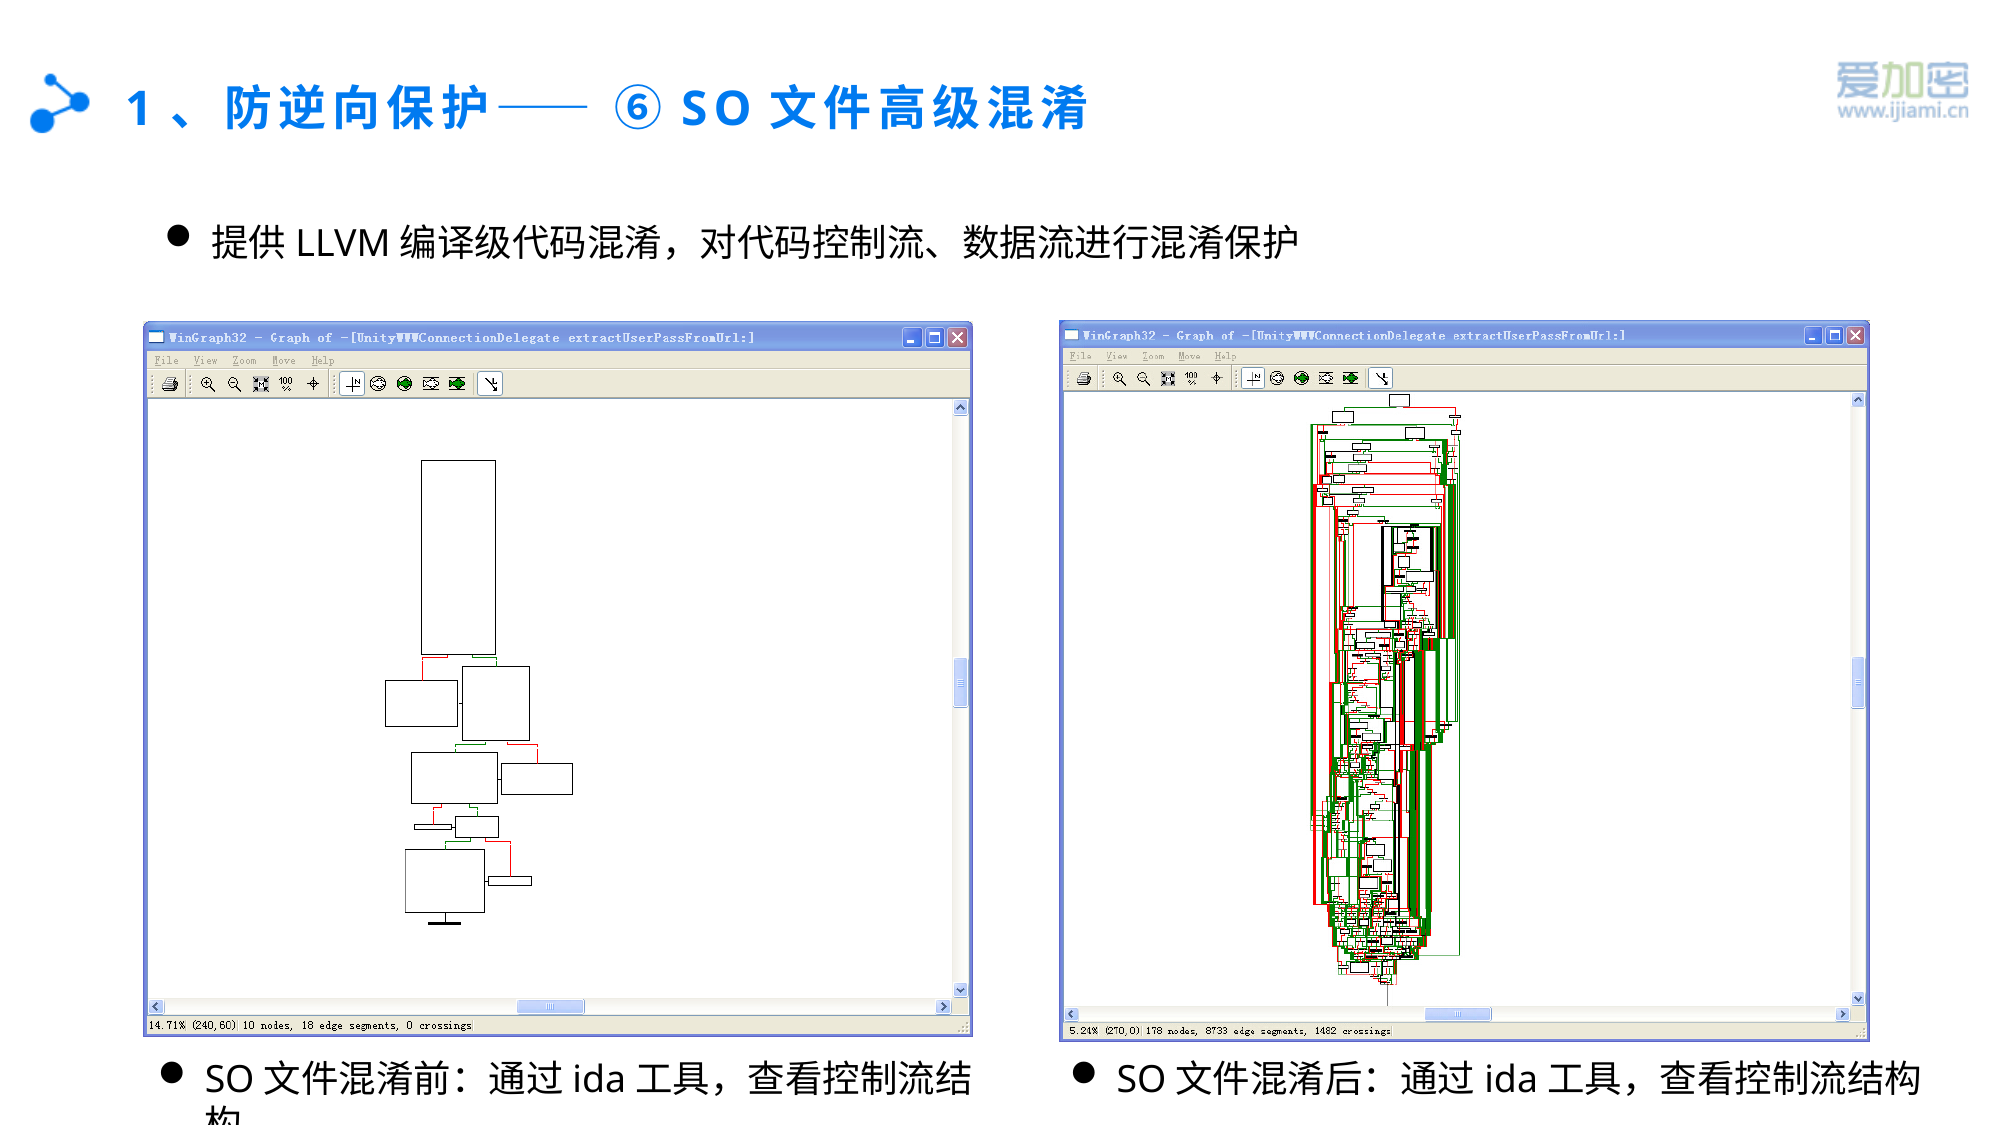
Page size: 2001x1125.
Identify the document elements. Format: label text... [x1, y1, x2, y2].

text_box SO文件混淆后：通过ida工具，查看控制流结构 [1055, 1047, 1964, 1108]
text_box SO文件混淆前：通过ida工具，查看控制流结构 [143, 1047, 1013, 1125]
title 1、防逆向保护—— ⑥SO文件高级混淆 [109, 1, 1836, 219]
picture [0, 0, 2000, 1125]
text_box 提供LLVM编译级代码混淆，对代码控制流、数据流进行混淆保护 [149, 211, 1873, 271]
